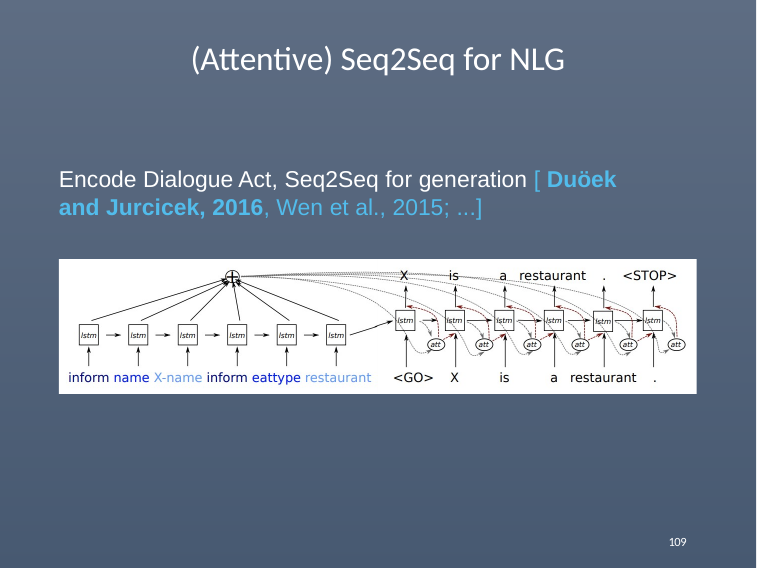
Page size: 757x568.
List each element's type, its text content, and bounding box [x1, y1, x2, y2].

text_box Encode Dialogue Act, Seq2Seq for generation [ Duöek and Jurcicek, 2016, Wen et al., 2015; ...] [56, 163, 627, 220]
title (Attentive) Seq2Seq for NLG [51, 9, 705, 105]
slide_number 109 [534, 526, 705, 557]
text_box [58, 259, 697, 394]
